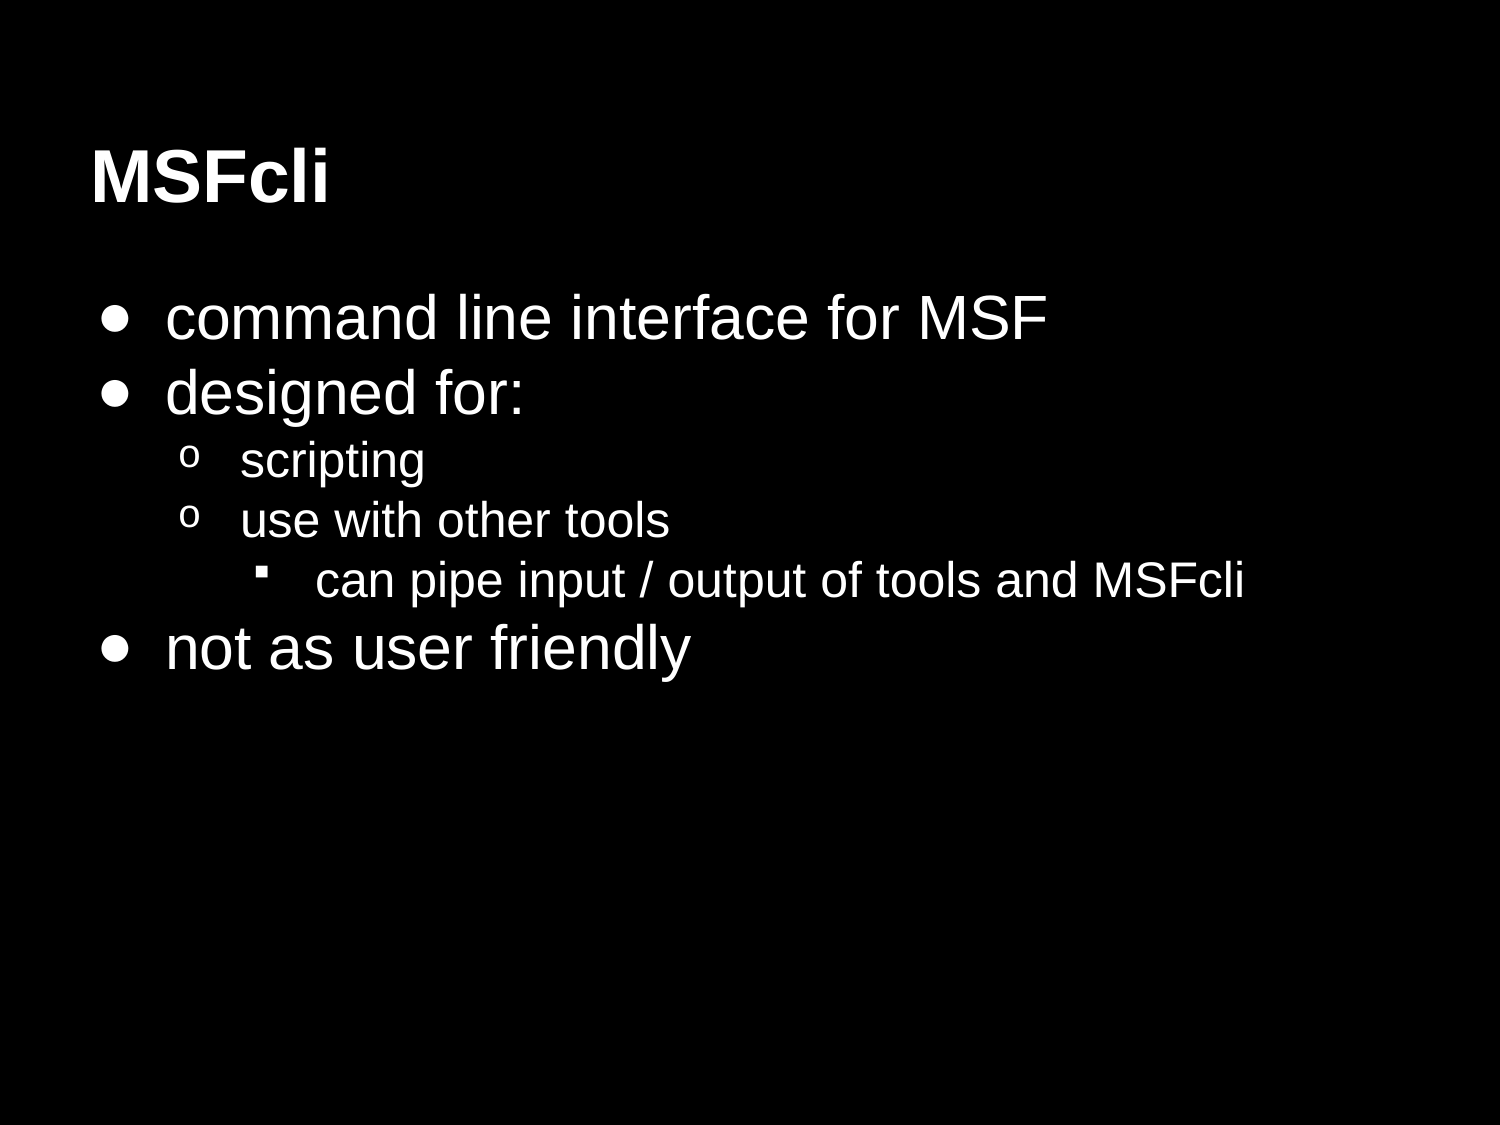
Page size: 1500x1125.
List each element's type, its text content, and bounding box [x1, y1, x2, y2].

list command line interface for MSF designed for: scripting use with other tools can pipe input / output of tools and MSFcli not as user friendly [75, 262, 1425, 1078]
title MSFcli [75, 45, 1425, 233]
